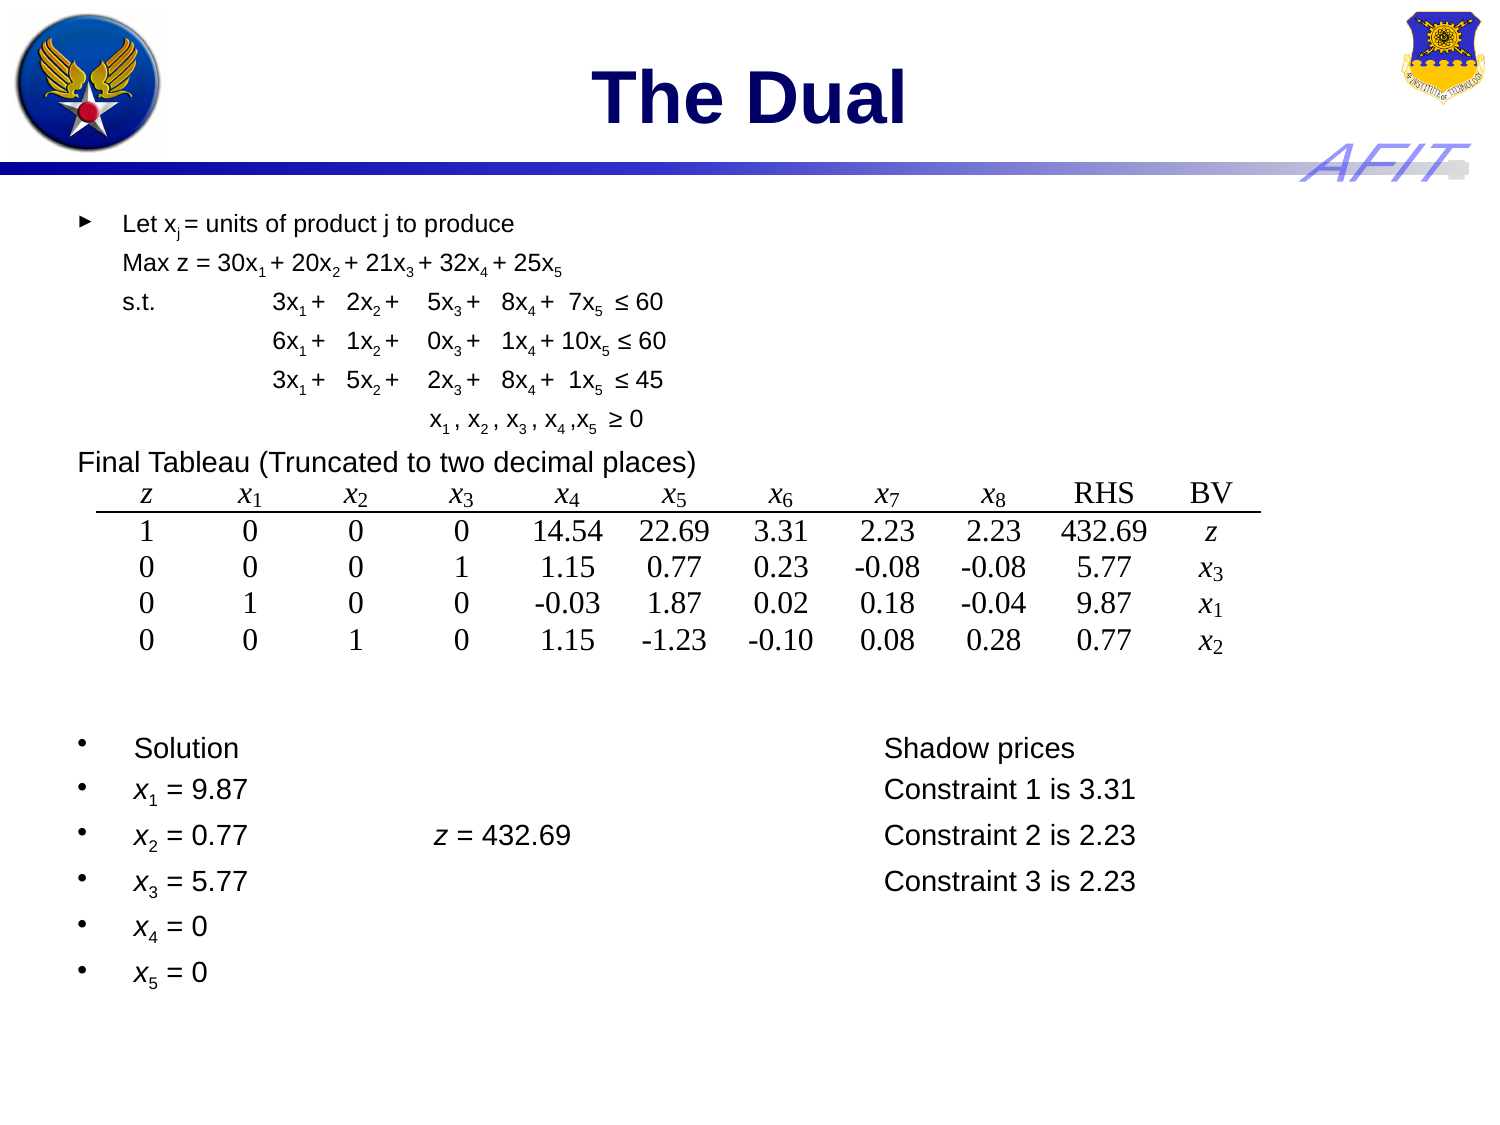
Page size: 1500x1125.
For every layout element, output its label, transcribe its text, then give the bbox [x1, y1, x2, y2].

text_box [93, 474, 1363, 726]
list Let xj = units of product j to produce Max z = 30x1 + 20x2 + 21x3 + 32x4 + 25x5 s.t. 3x1 + 2x2 + 5x3 + 8x4 + 7x5 ≤ 60 6x1 + 1x2 + 0x3 + 1x4 + 10x5 ≤ 60 3x1 + 5x2 + 2x3 + 8x4 + 1x5 ≤ 45 x1 , x2 , x3 , x4 ,x5 ≥ 0 Final Tableau (Truncated to two decimal places) Solution Shadow prices x1 = 9.87 Constraint 1 is 3.31 x2 = 0.77 z = 432.69 Constraint 2 is 2.23 x3 = 5.77 Constraint 3 is 2.23 x4 = 0 x5 = 0 [62, 200, 1413, 1010]
picture [1401, 11, 1486, 105]
picture [11, 9, 112, 154]
title The Dual [112, 0, 1388, 188]
